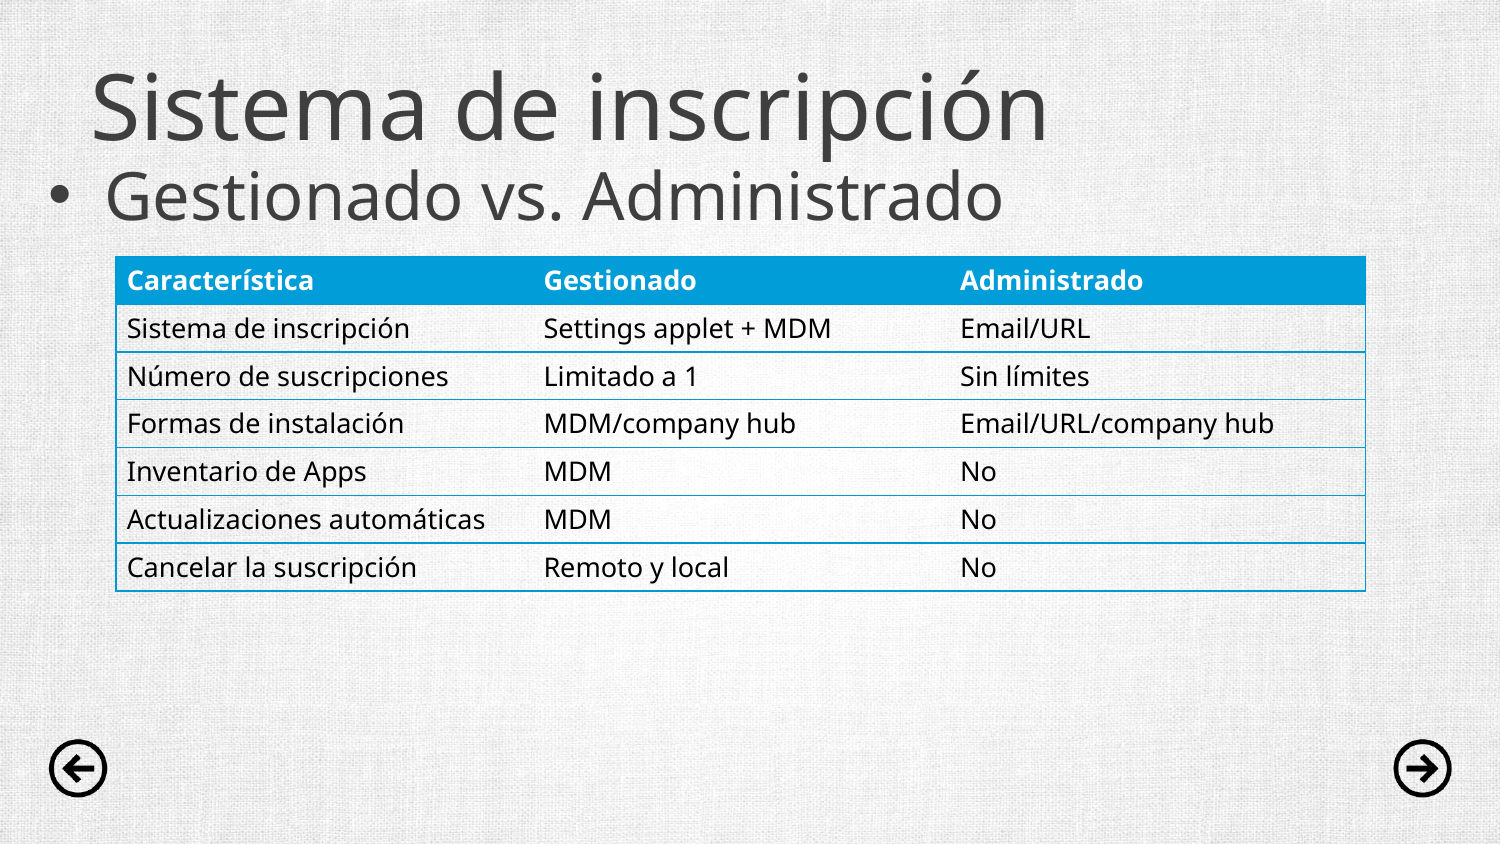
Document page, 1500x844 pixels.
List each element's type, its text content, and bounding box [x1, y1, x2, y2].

picture [0, 0, 1500, 844]
table_cell Email/URL [949, 305, 1365, 351]
table_cell Inventario de Apps [117, 448, 533, 495]
table_header Característica [117, 257, 533, 304]
table_header Gestionado [533, 257, 949, 304]
table_header Administrado [949, 257, 1365, 304]
table_cell Cancelar la suscripción [117, 544, 533, 590]
table_cell No [949, 544, 1365, 590]
table_cell Actualizaciones automáticas [117, 496, 533, 542]
table_cell Remoto y local [533, 544, 949, 590]
table_cell MDM [533, 448, 949, 495]
table_cell No [949, 496, 1365, 542]
table_cell Email/URL/company hub [949, 400, 1365, 447]
table_cell Sin límites [949, 353, 1365, 399]
title Sistema de inscripción [75, 33, 1425, 146]
table_cell Settings applet + MDM [533, 305, 949, 351]
table_cell MDM [533, 496, 949, 542]
table_cell Sistema de inscripción [117, 305, 533, 351]
list Gestionado vs. Administrado [33, 146, 1467, 808]
table_cell Limitado a 1 [533, 353, 949, 399]
table_cell Número de suscripciones [117, 353, 533, 399]
table_cell No [949, 448, 1365, 495]
table_cell Formas de instalación [117, 400, 533, 447]
table_cell MDM/company hub [533, 400, 949, 447]
